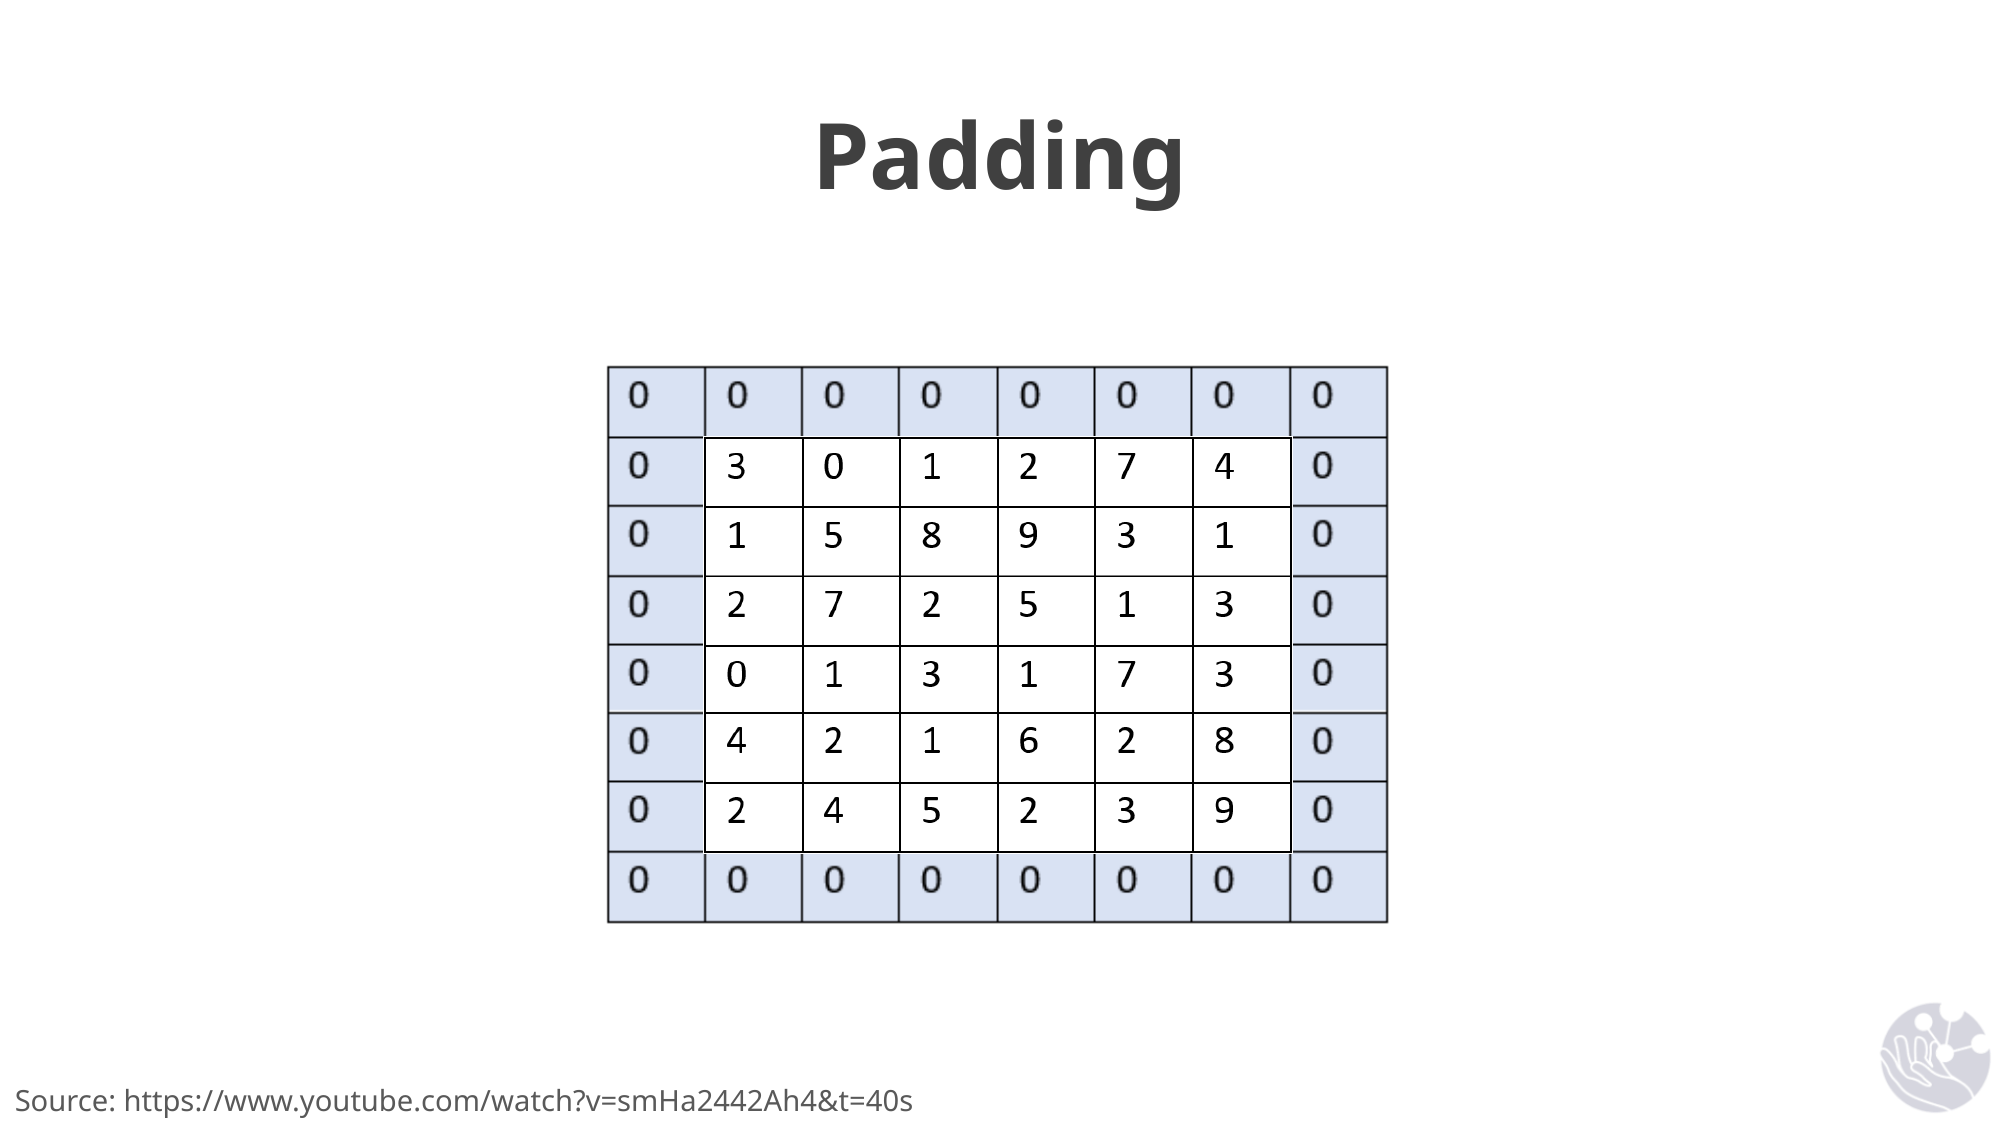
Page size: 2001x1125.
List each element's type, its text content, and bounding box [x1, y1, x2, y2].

picture [1866, 991, 1998, 1125]
picture [602, 359, 1398, 933]
title Padding [0, 0, 2000, 218]
text_box Source: https://www.youtube.com/watch?v=smHa2442Ah4&t=40s [0, 1074, 1866, 1125]
